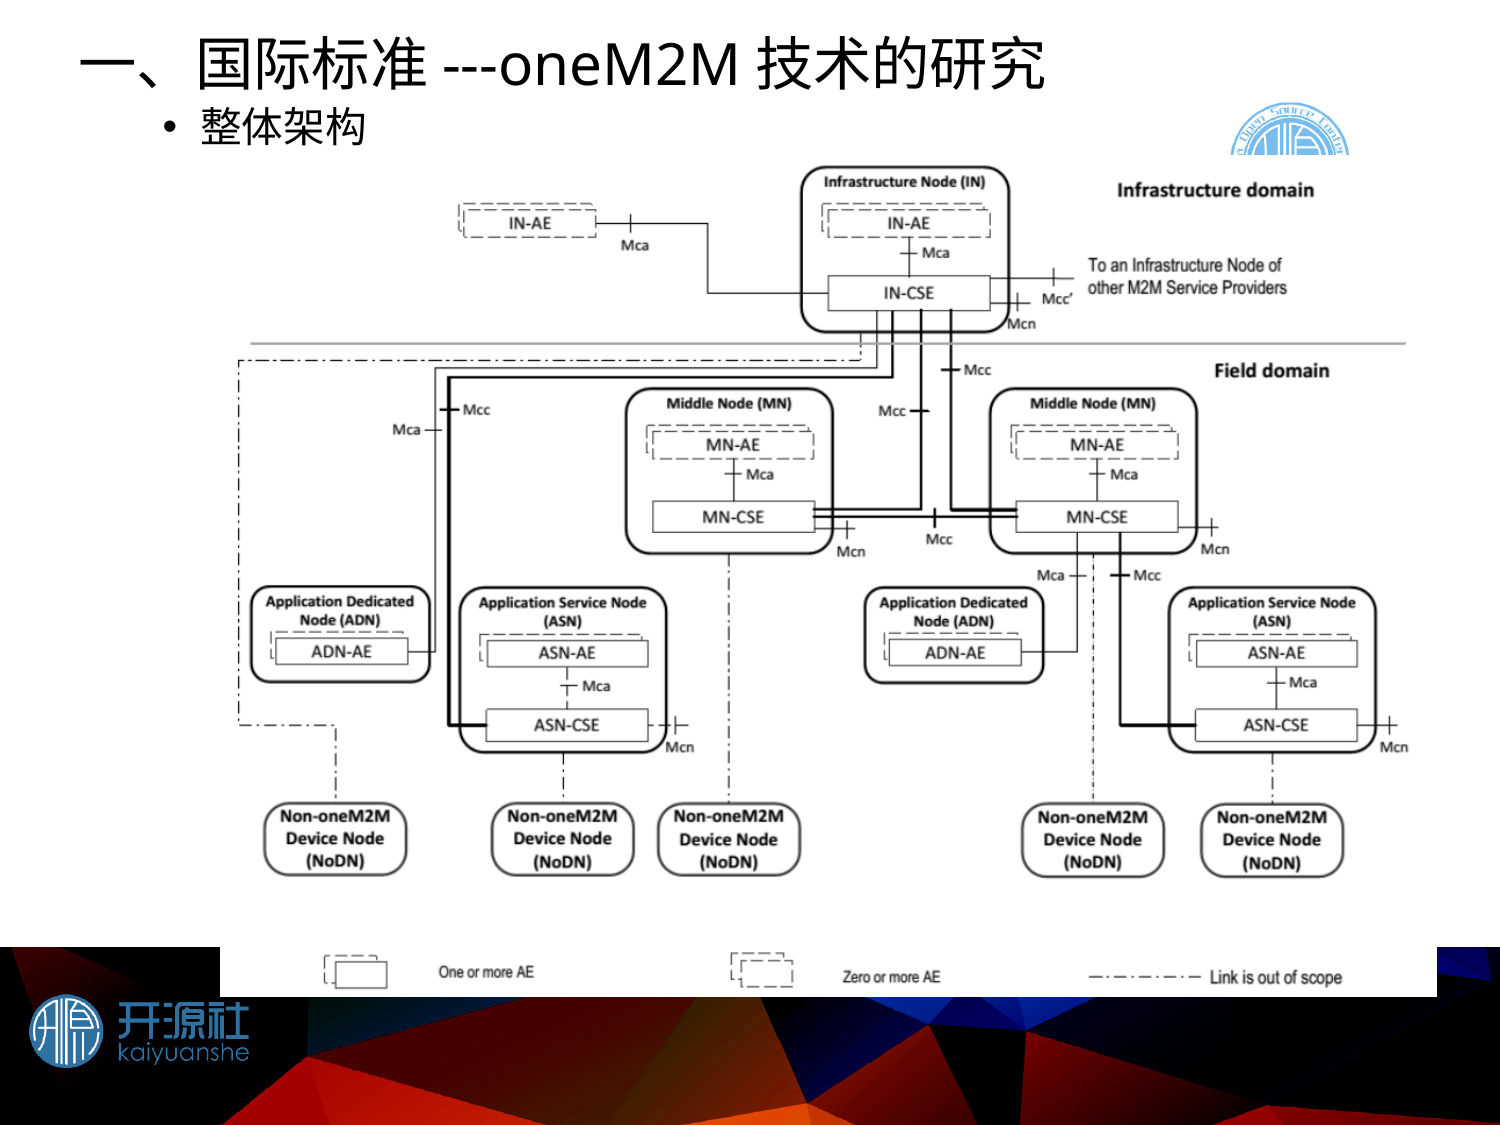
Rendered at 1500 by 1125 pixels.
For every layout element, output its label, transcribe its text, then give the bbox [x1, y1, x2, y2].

slide_number 24 [1059, 1042, 1397, 1103]
picture [0, 81, 1500, 1125]
title 一、国际标准---oneM2M技术的研究 [63, 14, 1358, 120]
list 整体架构 [72, 103, 1386, 954]
